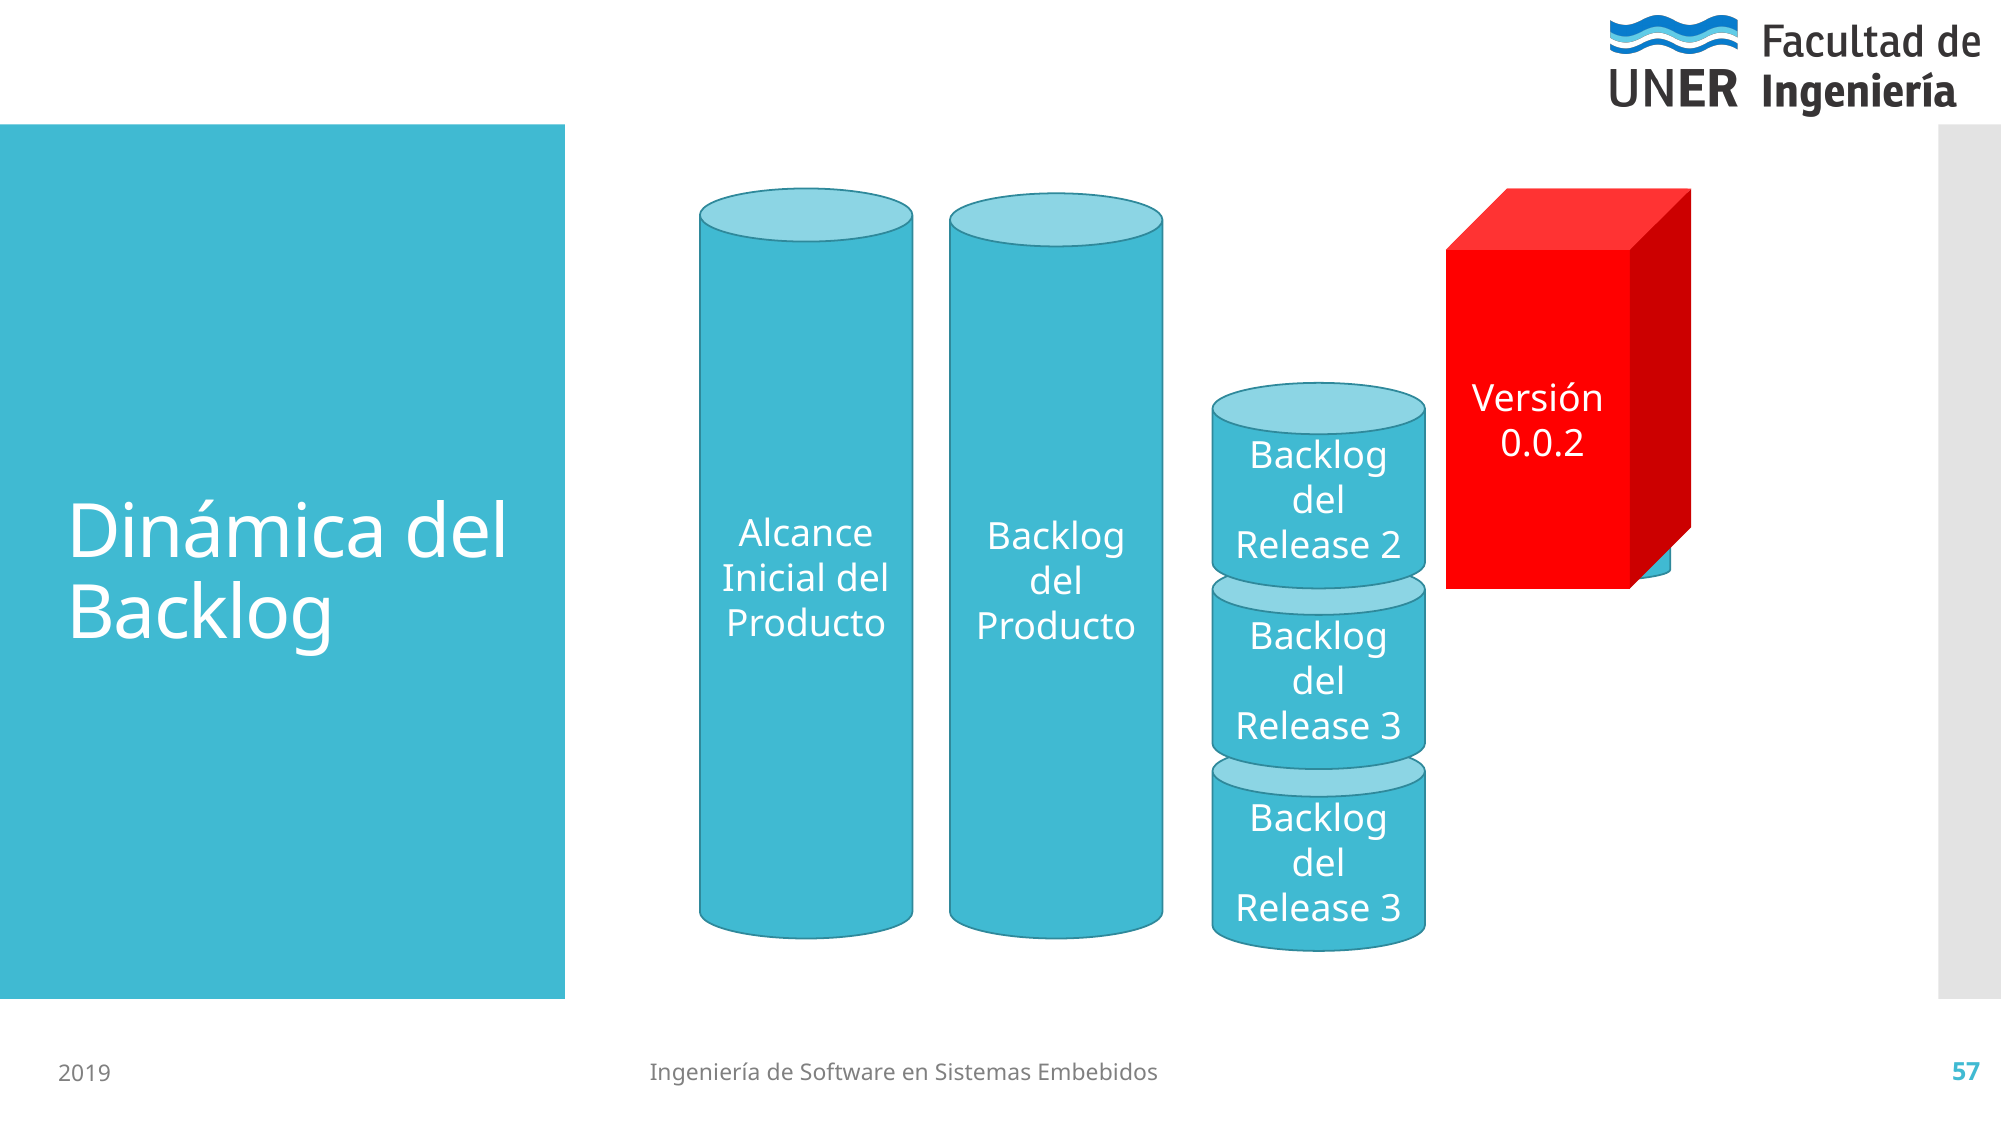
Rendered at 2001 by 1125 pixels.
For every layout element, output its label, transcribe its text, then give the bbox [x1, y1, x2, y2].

title Dinámica del Backlog [51, 470, 538, 677]
text_box Backlog del Release 3 [1211, 757, 1426, 952]
slide_number 57 [1744, 1042, 1996, 1103]
text_box Versión 0.0.2 [1444, 187, 1693, 590]
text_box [1450, 190, 1687, 248]
footer Ingeniería de Software en Sistemas Embebidos [634, 1042, 1605, 1103]
text_box Backlog del Release 2 [1211, 381, 1426, 590]
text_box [1457, 400, 1671, 583]
text_box Backlog del Release 3 [1211, 576, 1426, 770]
slide_number 2019 [43, 1042, 493, 1103]
picture [1594, 0, 1996, 132]
text_box Alcance Inicial del Producto [699, 187, 914, 940]
text_box Backlog del Producto [949, 192, 1164, 940]
